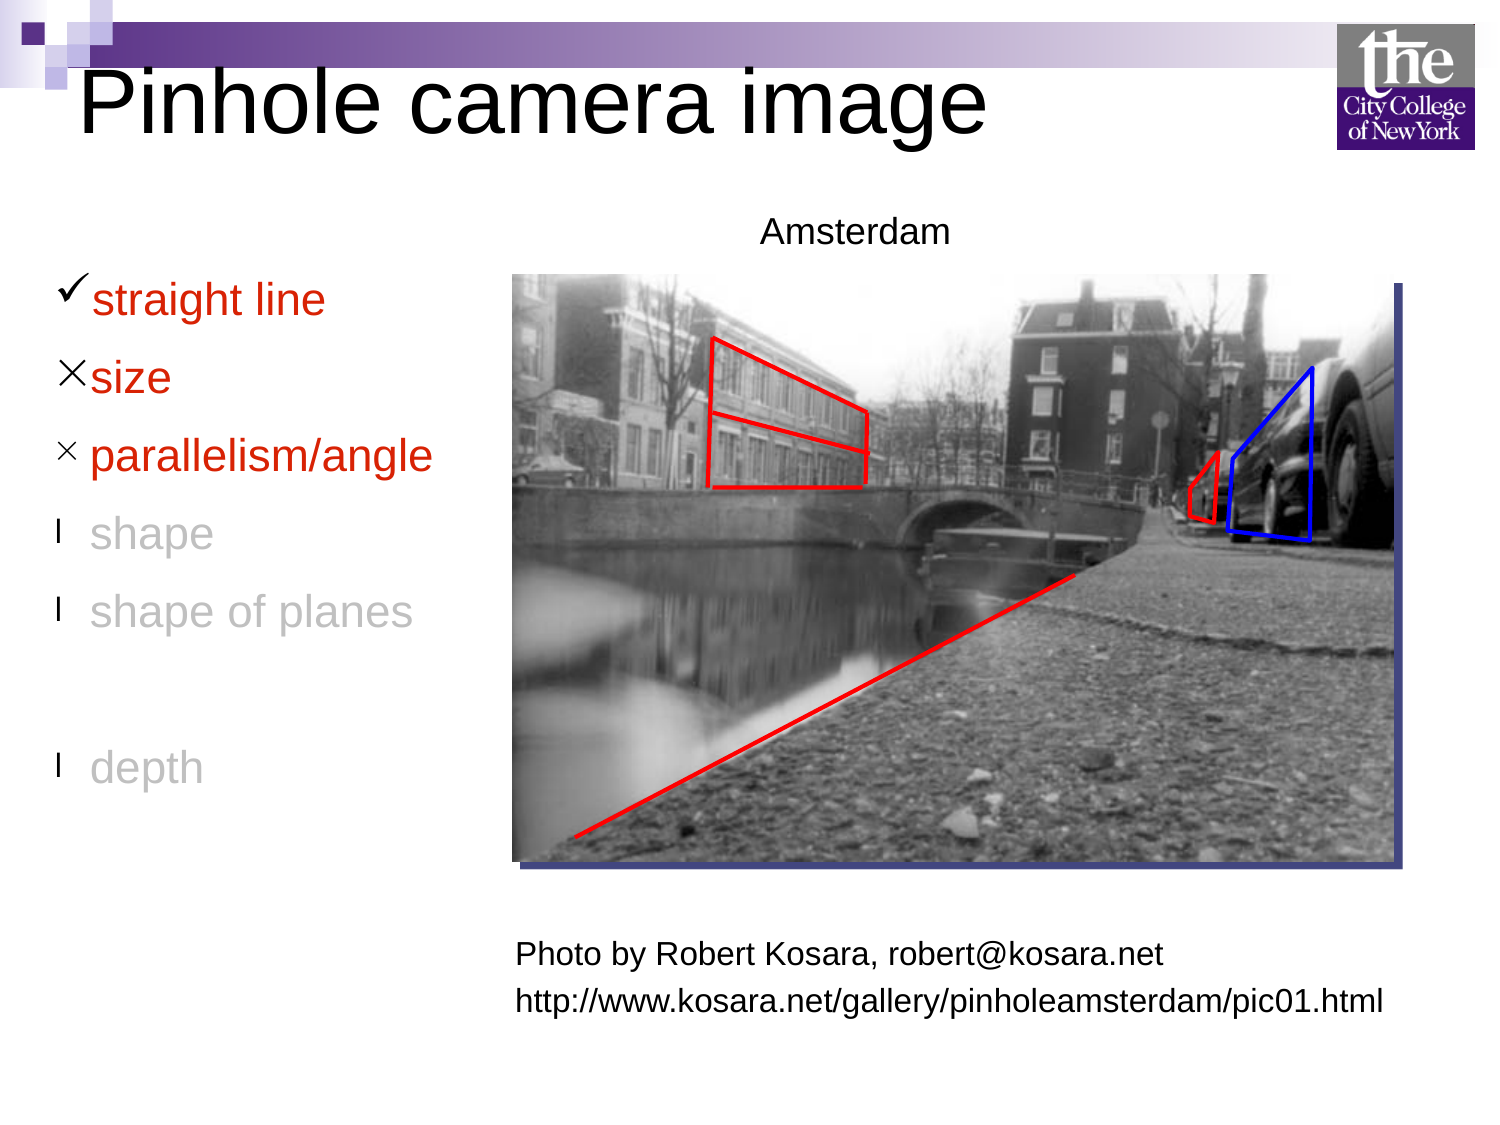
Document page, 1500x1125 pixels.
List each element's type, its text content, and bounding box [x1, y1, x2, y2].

title Pinhole camera image [62, 46, 1485, 148]
text_box straight line size parallelism/angle shape shape of planes depth [0, 262, 513, 800]
picture [512, 274, 1394, 862]
list Photo by Robert Kosara, robert@kosara.net http://www.kosara.net/gallery/pinholeamsterdam/pic01.html [499, 924, 1407, 1051]
picture [1337, 24, 1475, 46]
text_box Amsterdam [745, 199, 967, 260]
